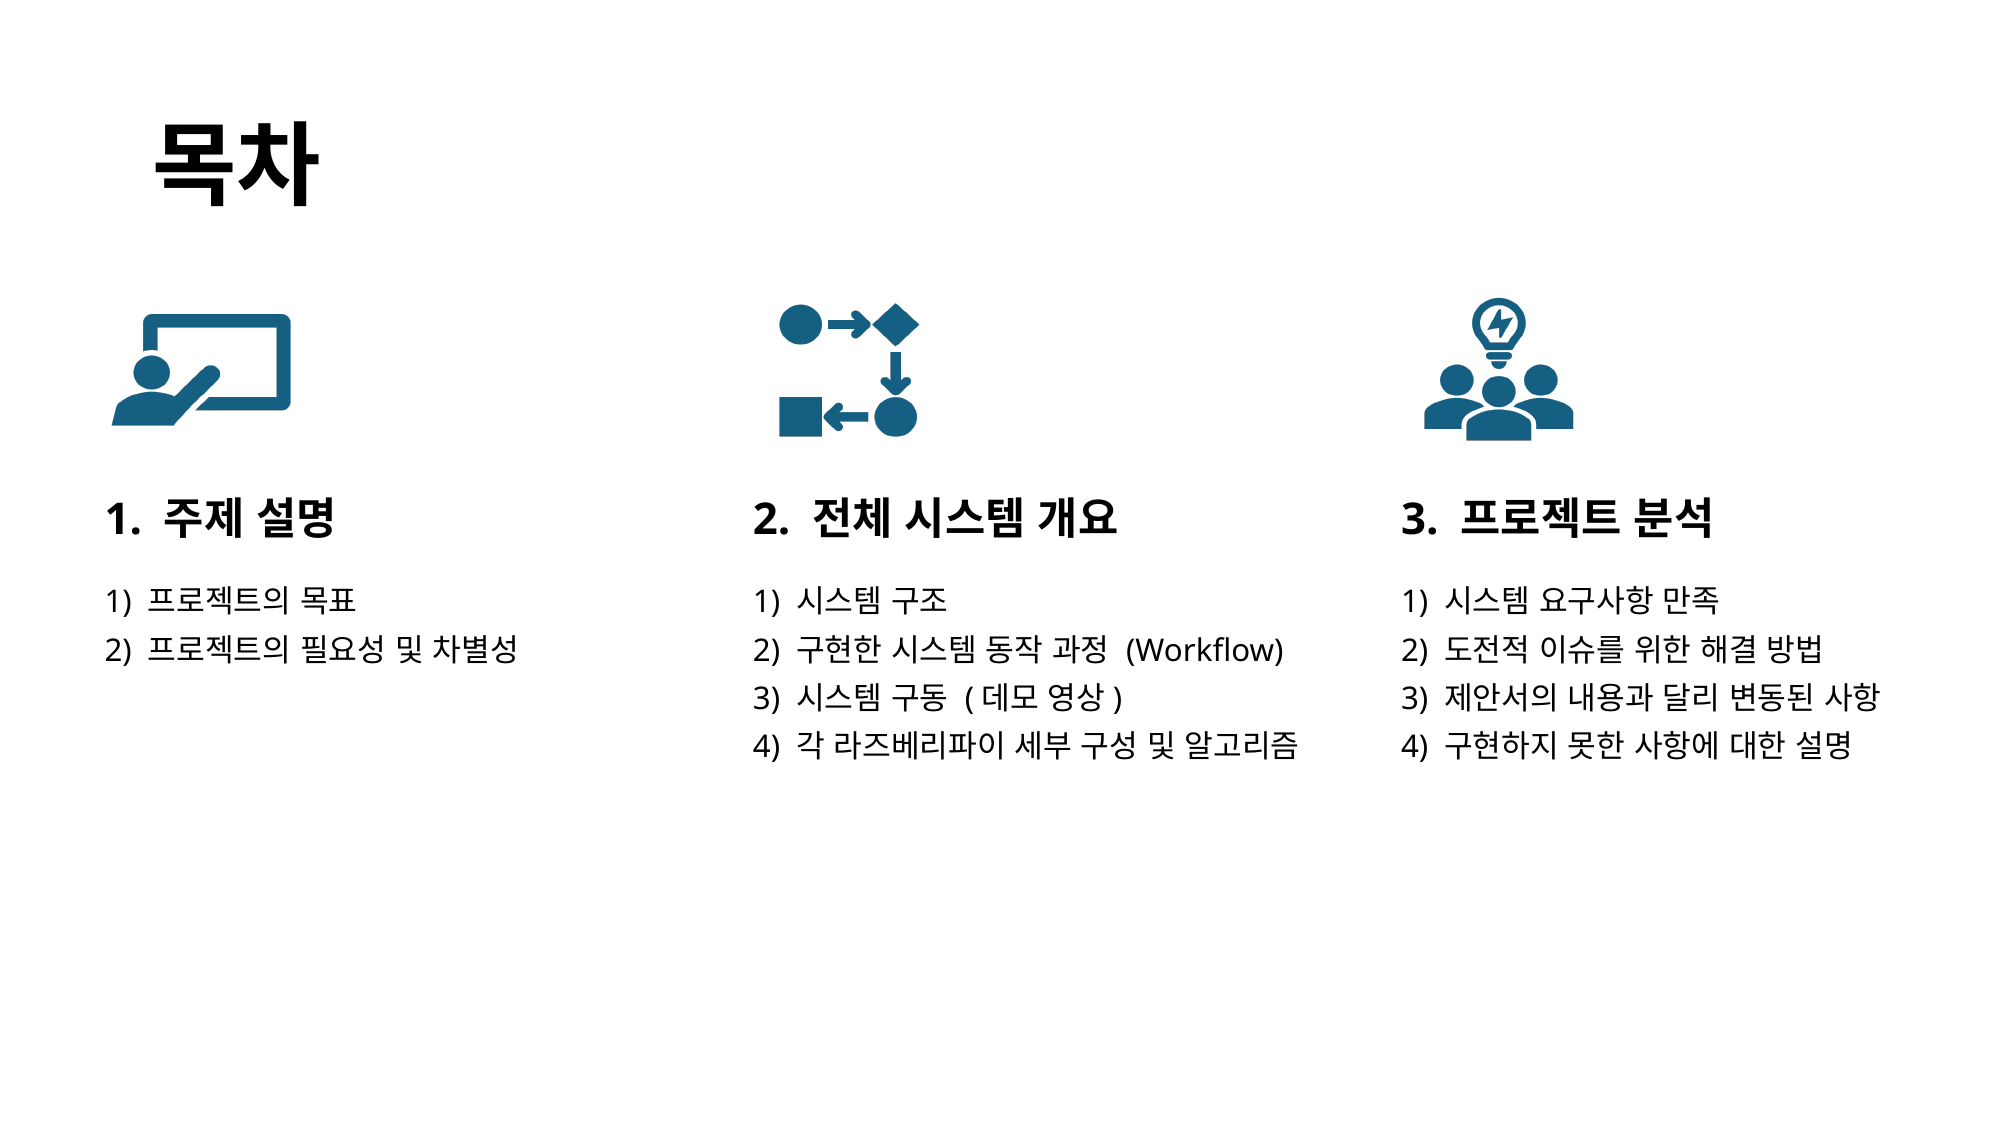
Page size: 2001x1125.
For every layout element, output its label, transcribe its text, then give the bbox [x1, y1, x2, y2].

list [103, 249, 1955, 1016]
title 목차 [137, 59, 1863, 249]
